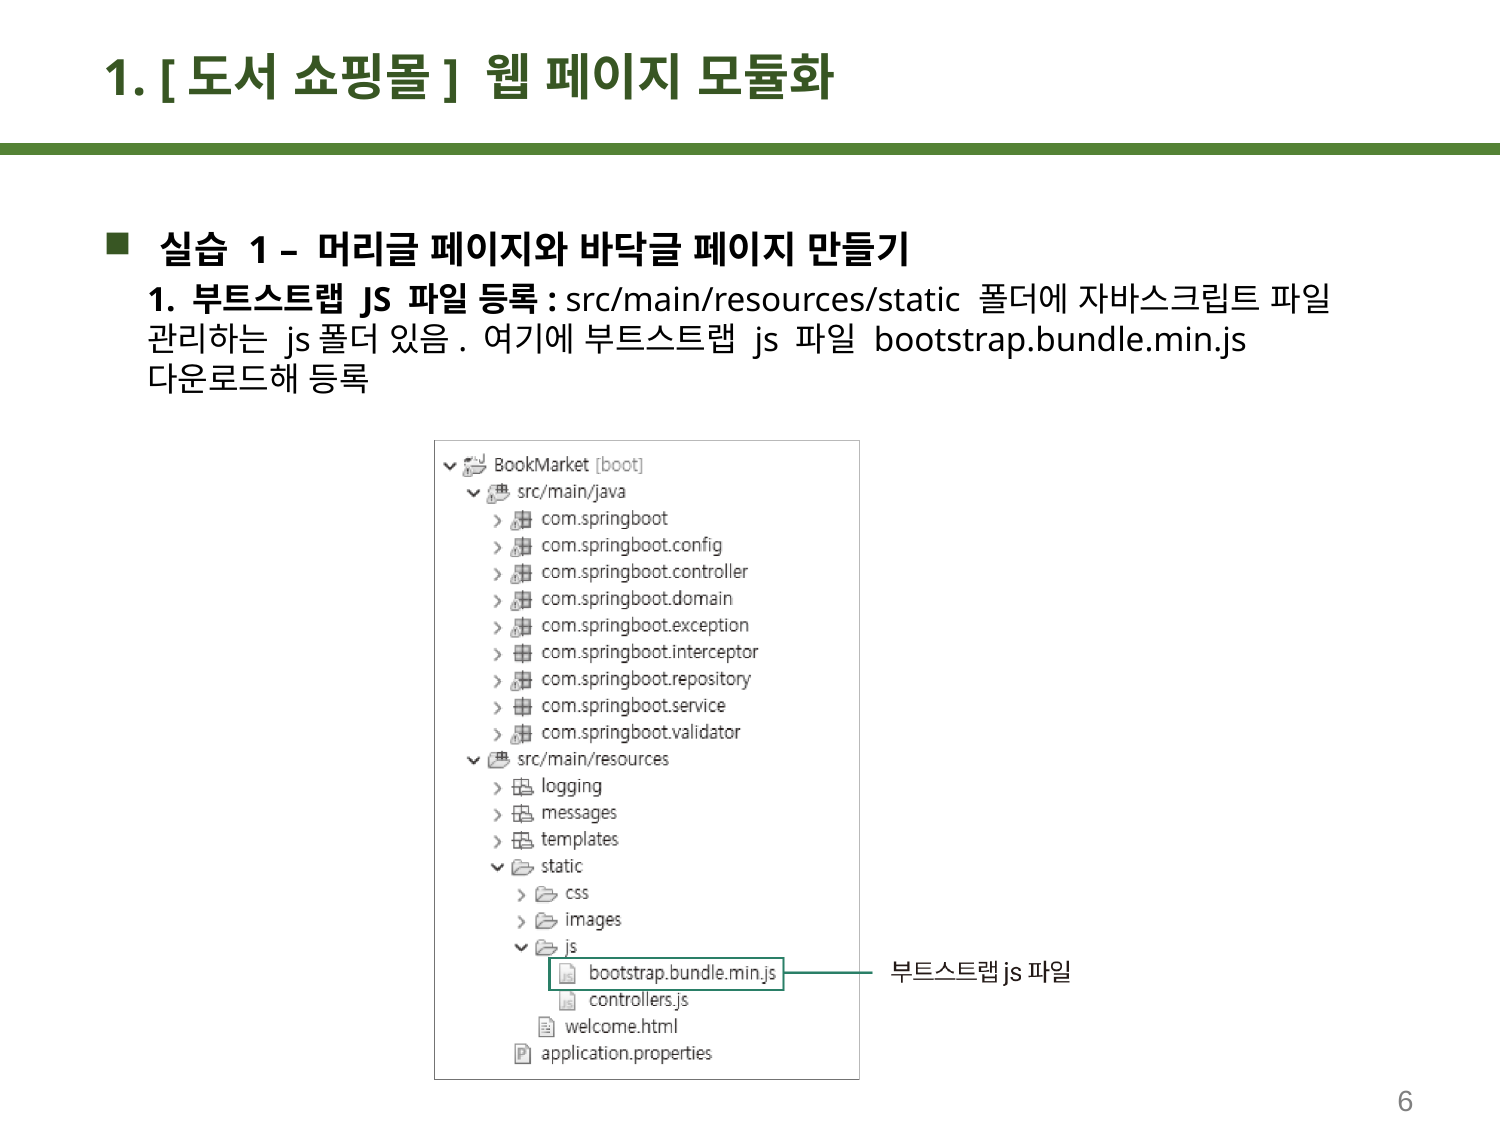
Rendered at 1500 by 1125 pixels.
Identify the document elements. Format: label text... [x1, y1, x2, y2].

list 실습 1 – 머리글 페이지와 바닥글 페이지 만들기 1. 부트스트랩 JS 파일 등록: src/main/resources/static 폴더에 자바스크립트 파일 관리하는 js폴더 있음. 여기에 부트스트랩 js 파일 bootstrap.bundle.min.js 다운로드해 등록 [88, 196, 1423, 1083]
picture [428, 435, 1072, 1083]
title 1. [도서 쇼핑몰] 웹 페이지 모듈화 [88, 30, 1447, 121]
